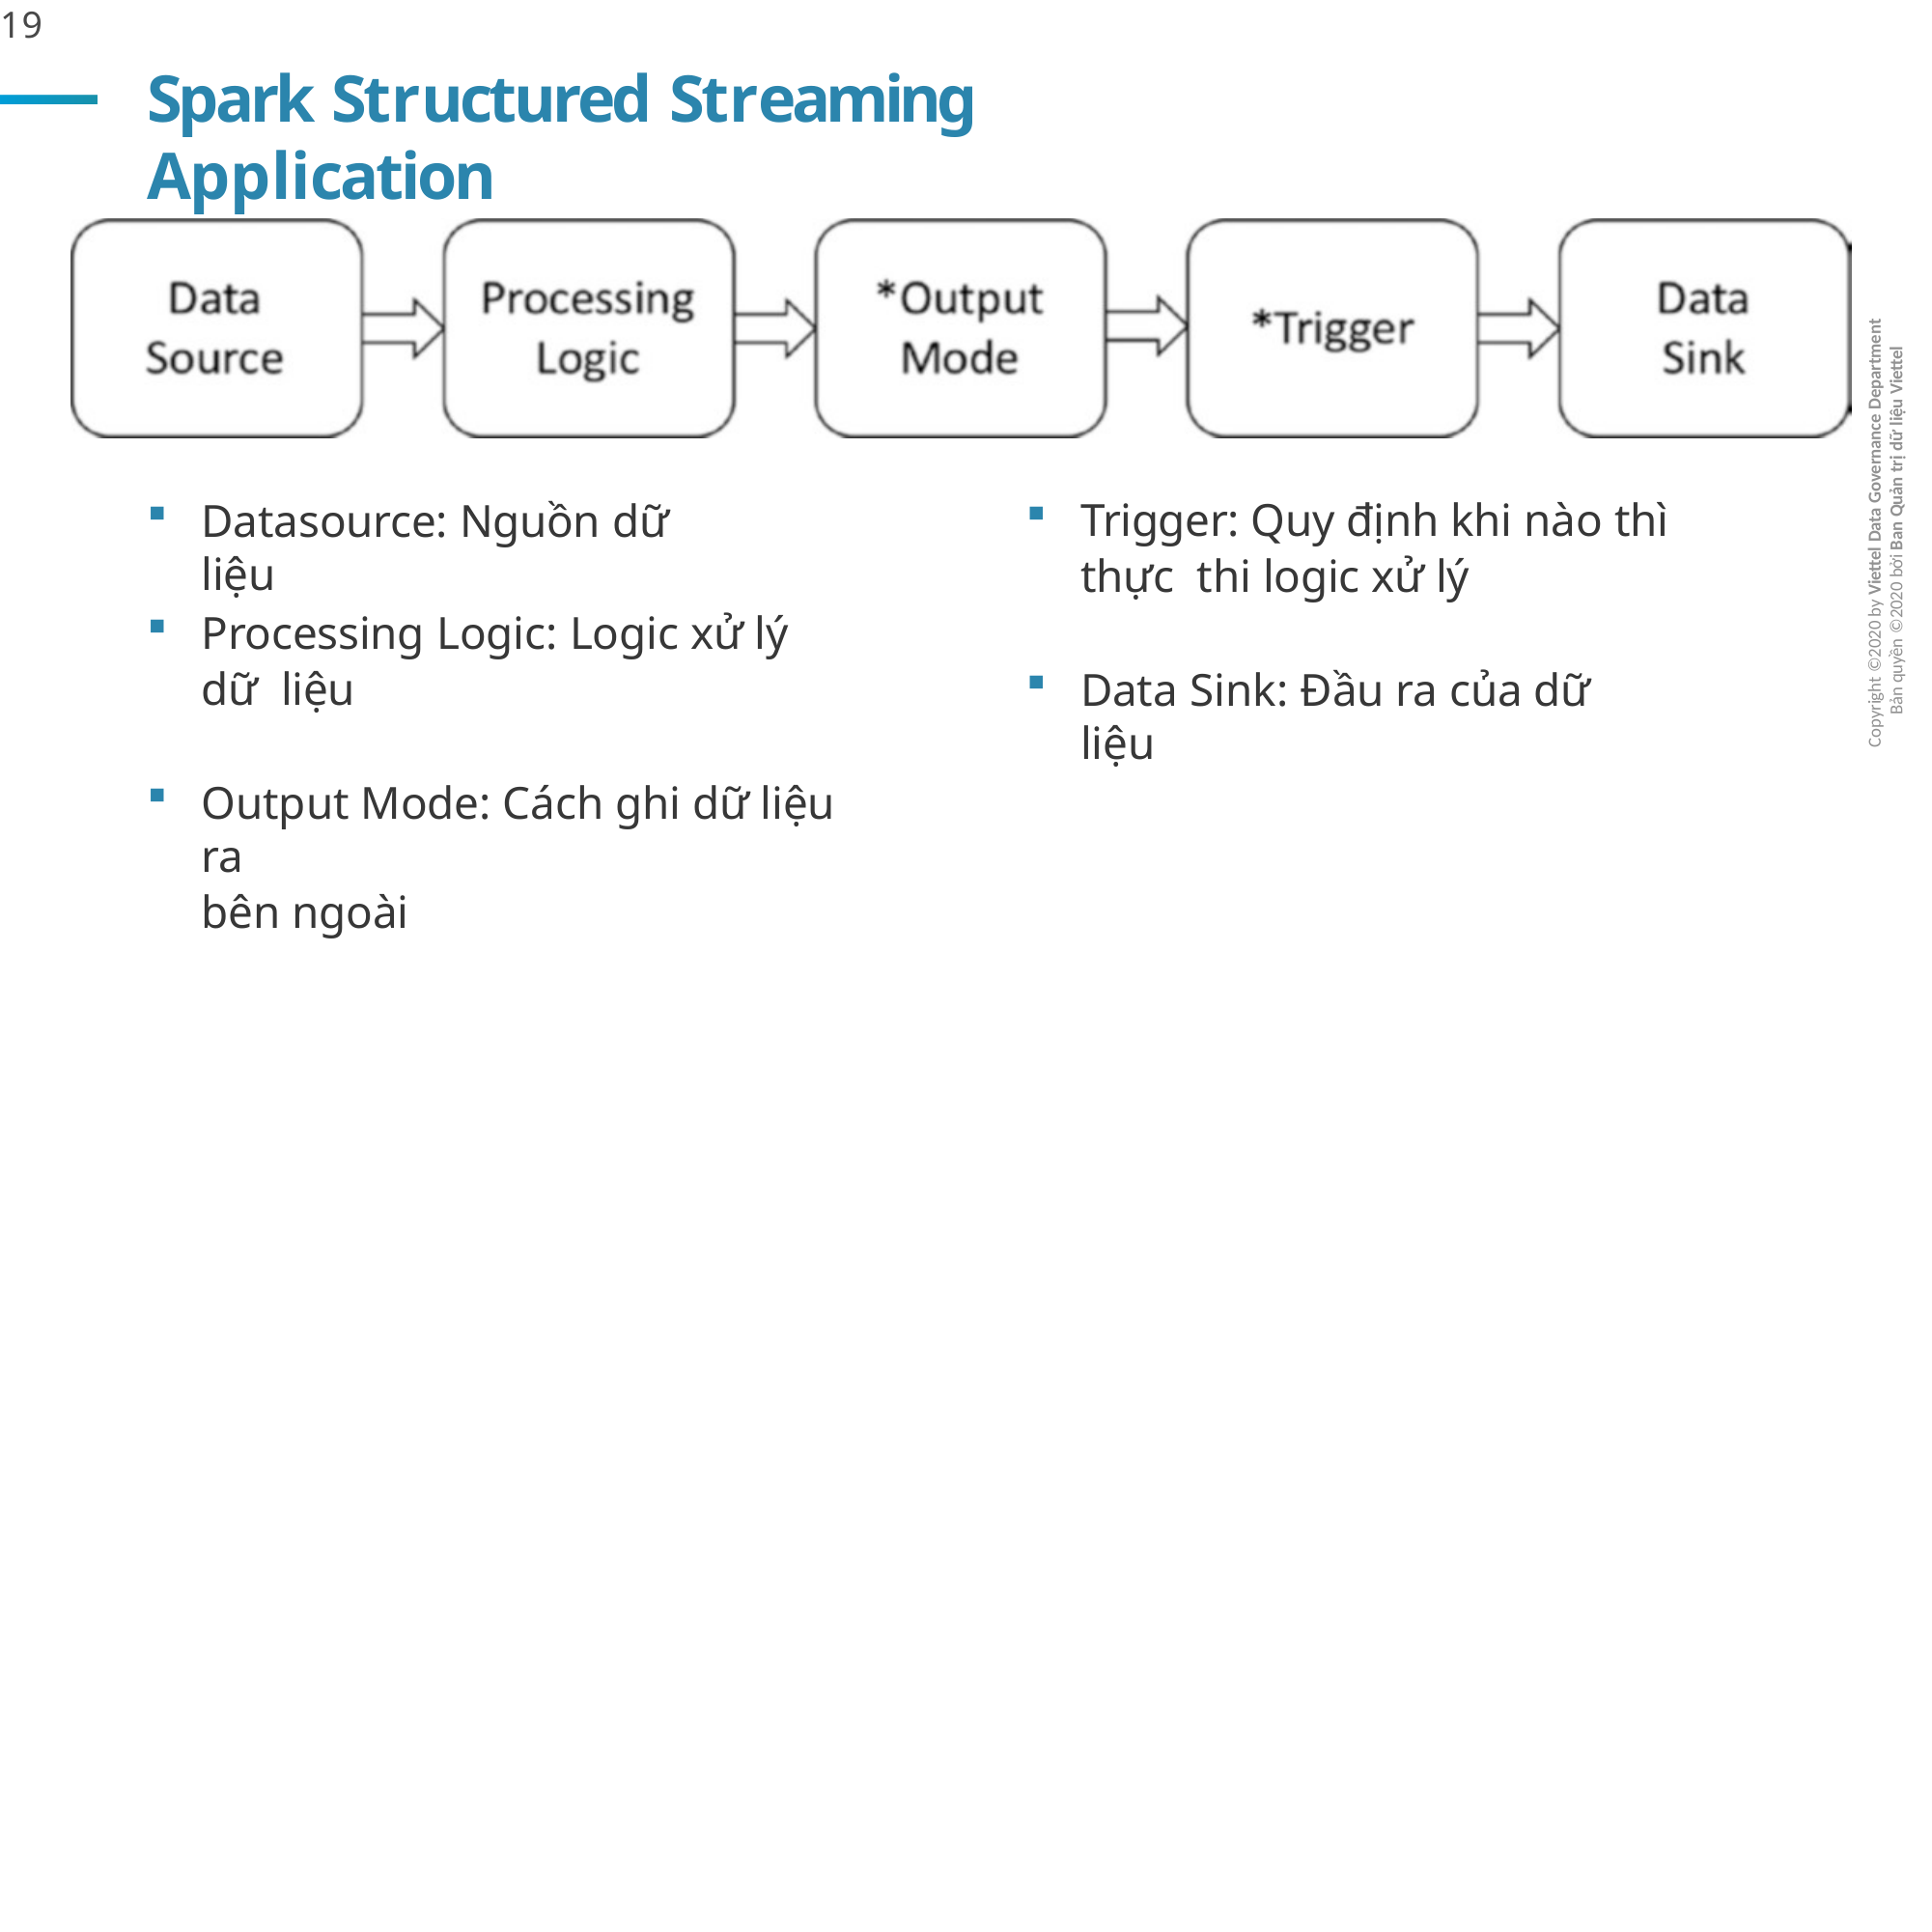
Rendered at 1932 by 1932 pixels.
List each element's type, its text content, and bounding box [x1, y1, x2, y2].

text_box Datasource: Nguồn dữ liệu [145, 490, 742, 600]
text_box Data Sink: Đầu ra của dữ liệu [1023, 659, 1663, 769]
text_box Copyright ©2020 by Viettel Data Governance Department Bản quyền ©2020 bởi Ban Quản trị dữ liệu Viettel [1864, 314, 1910, 752]
picture [50, 95, 98, 104]
text_box Trigger: Quy định khi nào thì thực thi logic xử lý [1023, 488, 1760, 602]
text_box Processing Logic: Logic xử lý dữ liệu [145, 601, 842, 714]
text_box Output Mode: Cách ghi dữ liệu ra bên ngoài [145, 770, 876, 938]
title Spark Structured Streaming Application [145, 55, 1303, 217]
text_box 19 [0, 0, 44, 46]
picture [70, 217, 1852, 439]
